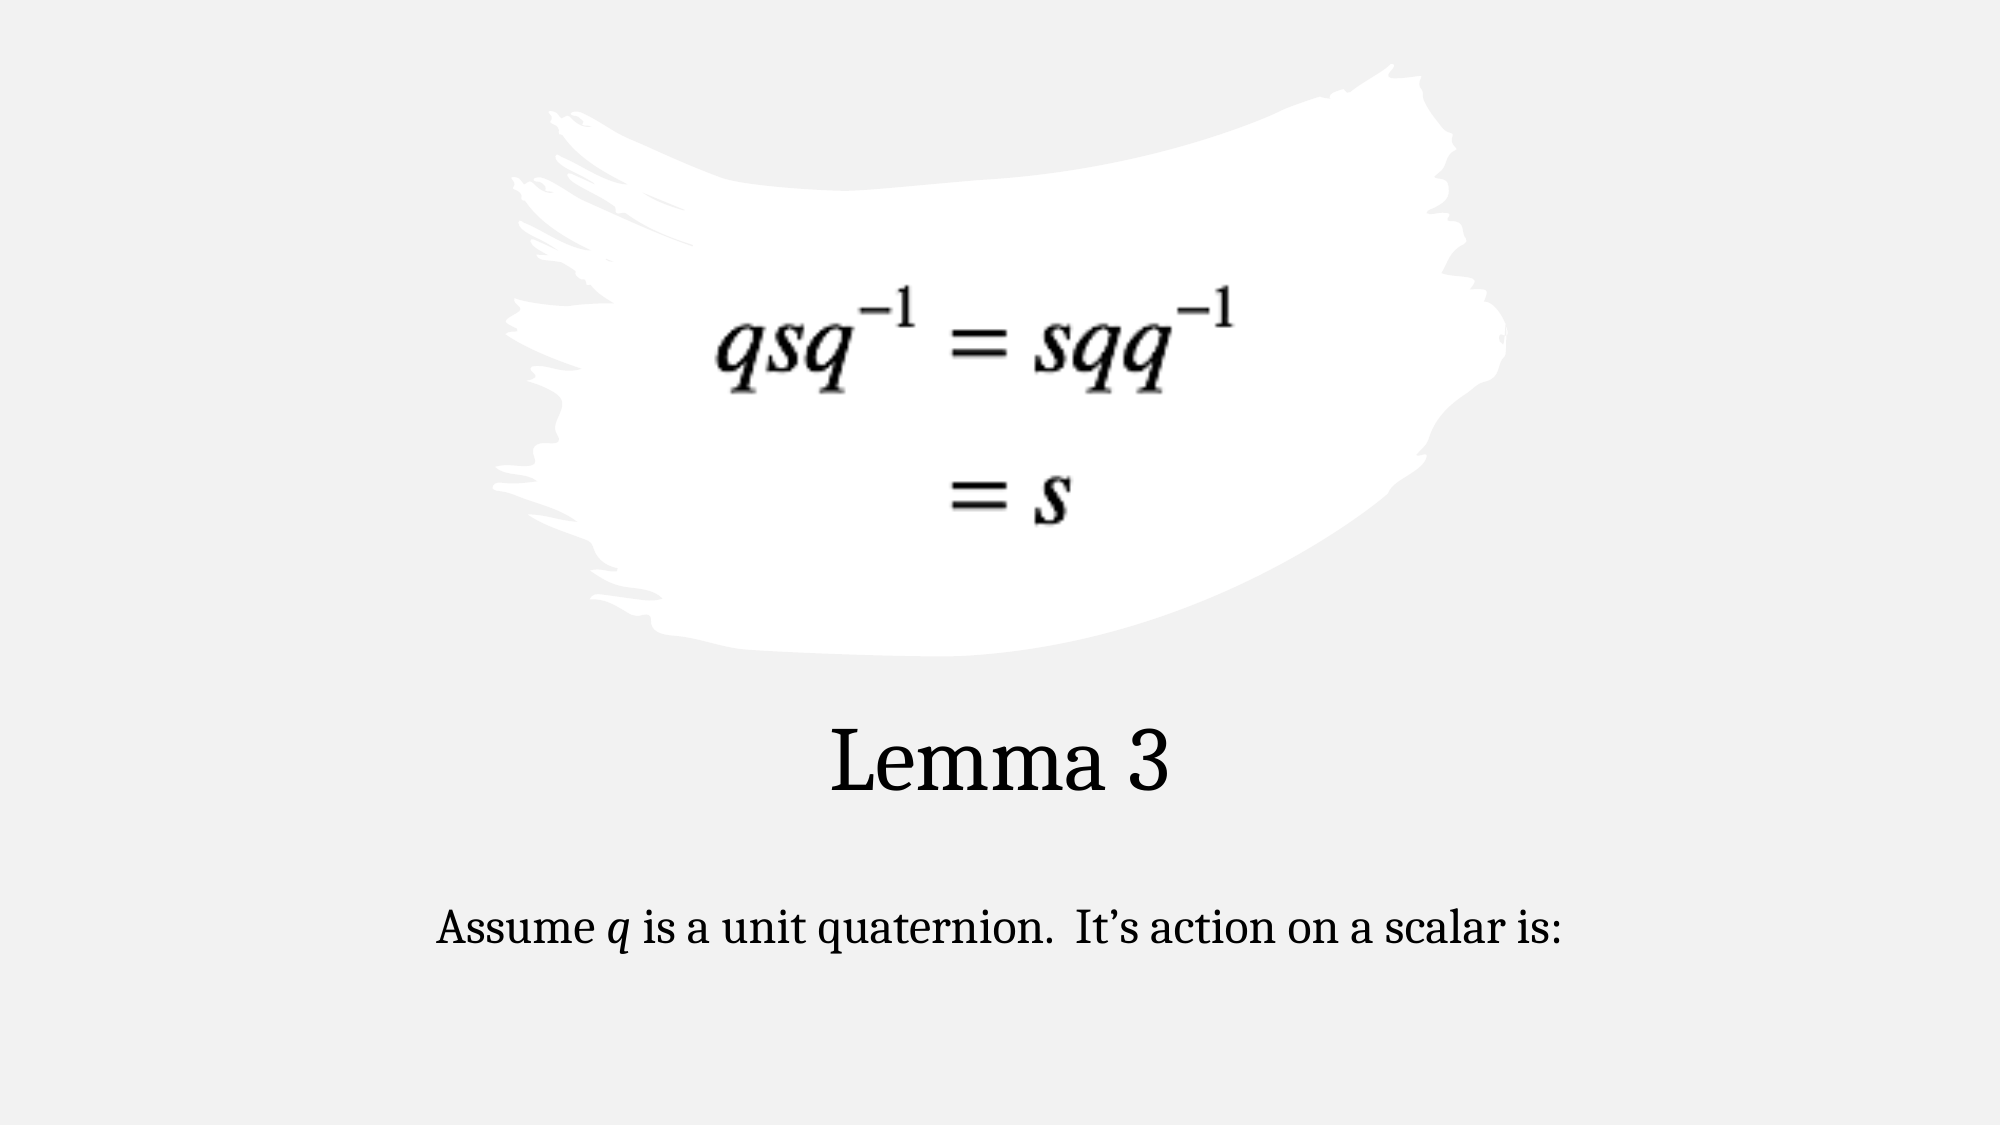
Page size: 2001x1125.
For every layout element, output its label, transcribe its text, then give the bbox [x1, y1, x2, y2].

picture [713, 274, 1242, 531]
list Assume q is a unit quaternion. It’s action on a scalar is: [249, 874, 1750, 981]
text_box [0, 0, 2000, 1125]
title Lemma 3 [249, 666, 1750, 856]
text_box [493, 64, 1506, 656]
